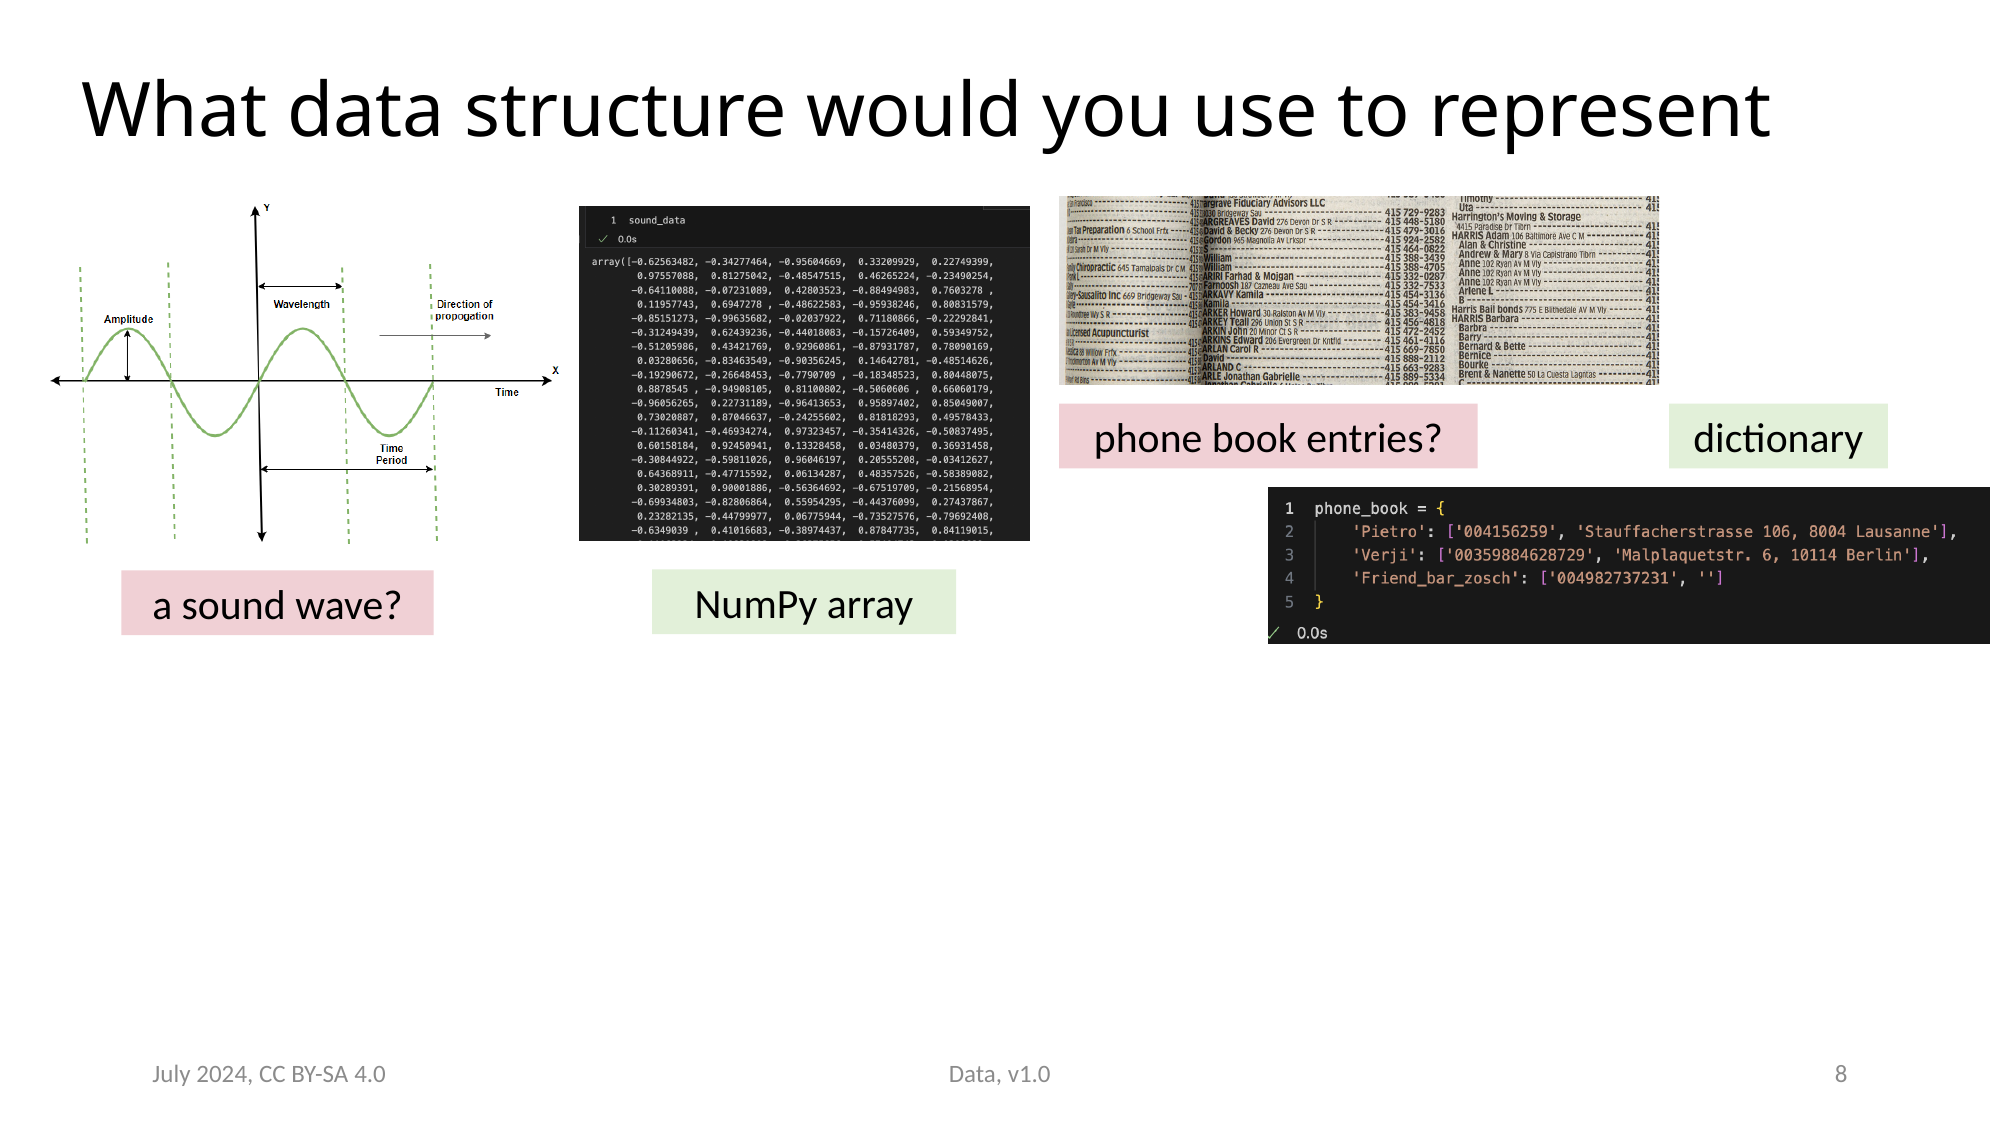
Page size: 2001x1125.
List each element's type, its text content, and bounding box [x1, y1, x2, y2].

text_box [1058, 196, 1660, 470]
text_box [1268, 403, 1990, 644]
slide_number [137, 1042, 588, 1103]
title What data structure would you use to represent [66, 37, 1934, 186]
footer Data, v1.0 [662, 1042, 1338, 1103]
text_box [579, 206, 1030, 635]
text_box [43, 184, 608, 636]
slide_number 8 [1412, 1042, 1863, 1103]
